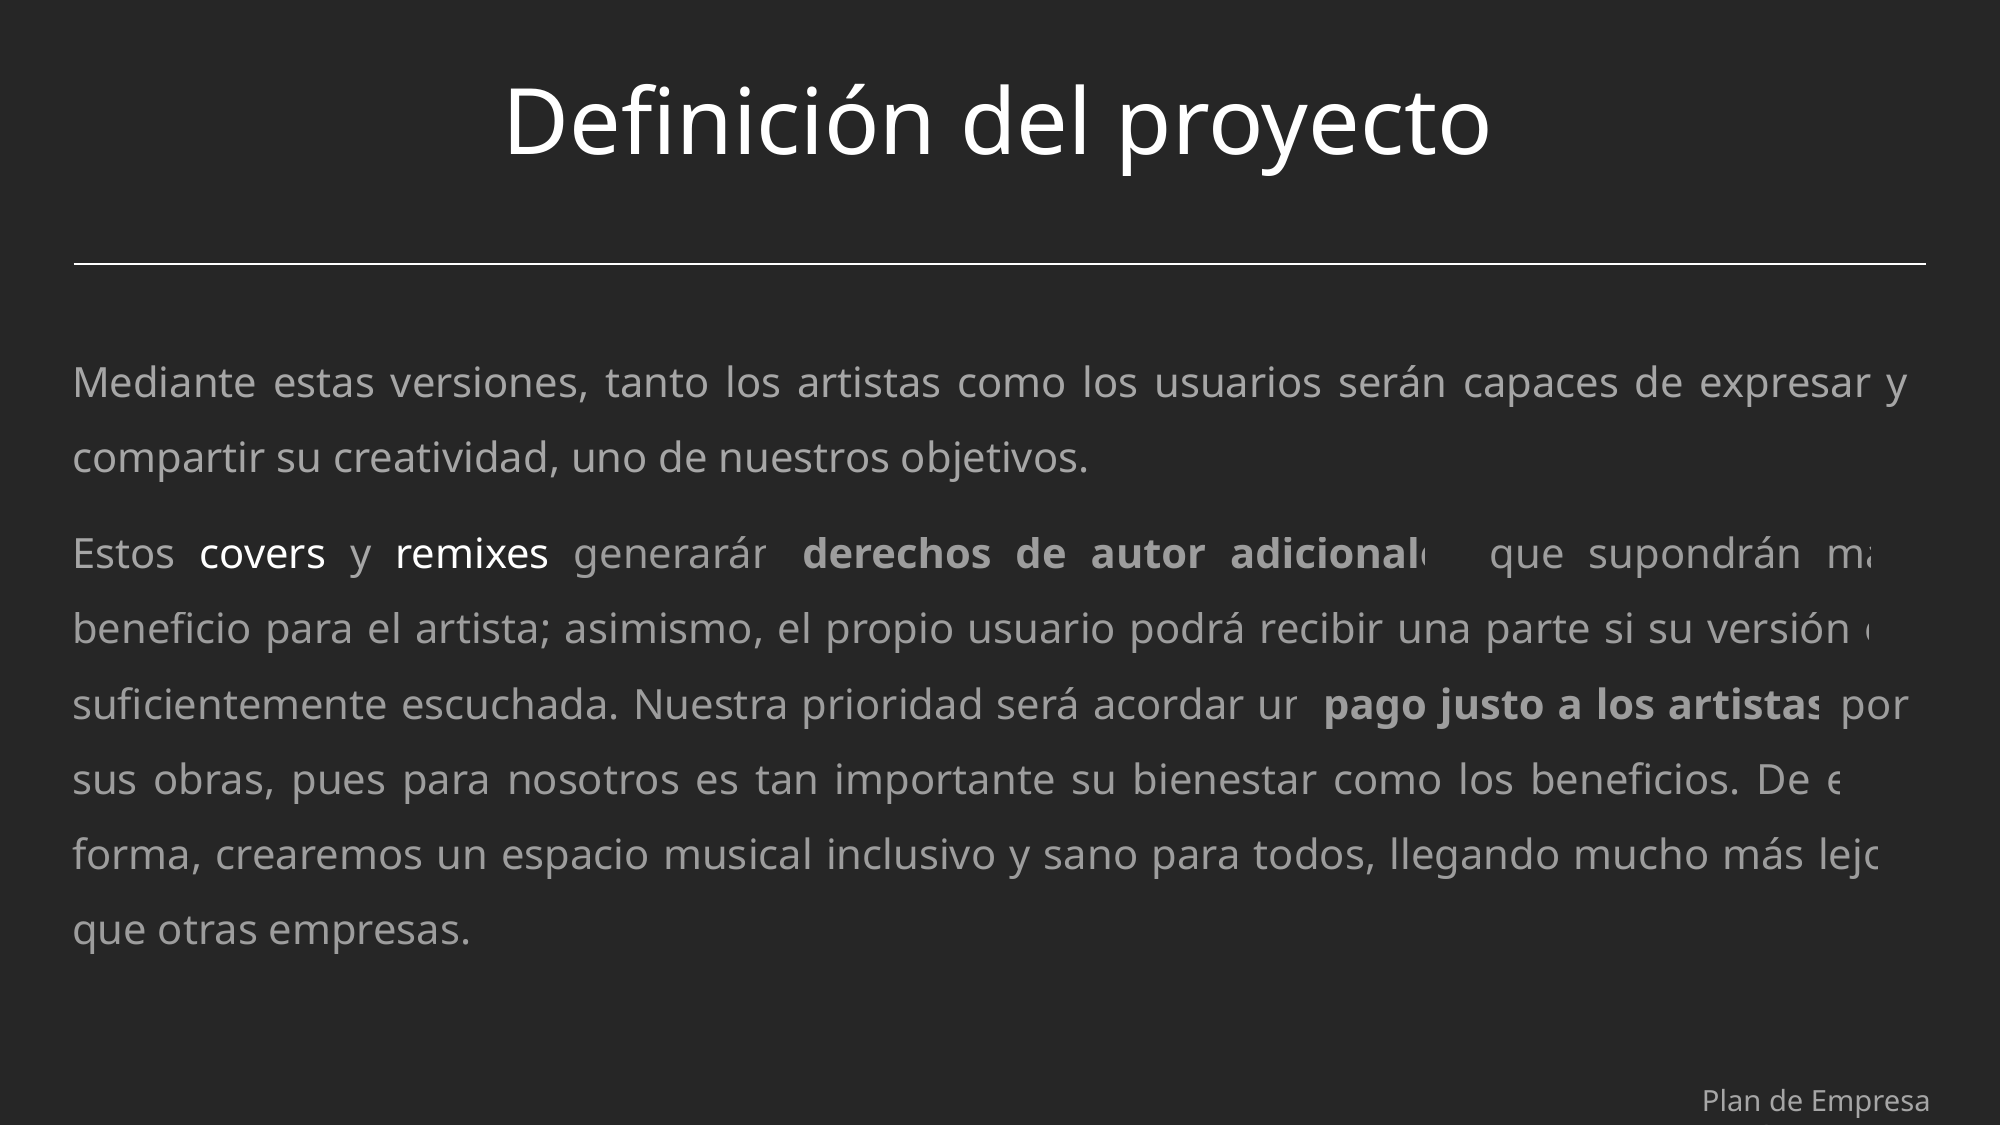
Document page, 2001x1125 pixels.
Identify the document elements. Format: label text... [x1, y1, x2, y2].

list Mediante estas versiones, tanto los artistas como los usuarios serán capaces de expresar y compartir su creatividad, uno de nuestros objetivos. Estos covers y remixes generarán derechos de autor adicionales que supondrán más beneficio para el artista; asimismo, el propio usuario podrá recibir una parte si su versión es suficientemente escuchada. Nuestra prioridad será acordar un pago justo a los artistas por sus obras, pues para nosotros es tan importante su bienestar como los beneficios. De esta forma, crearemos un espacio musical inclusivo y sano para todos, llegando mucho más lejos que otras empresas. [71, 331, 1925, 972]
title Definición del proyecto [71, 33, 1925, 203]
text_box Plan de Empresa G1M1W7 [1633, 1074, 2000, 1125]
